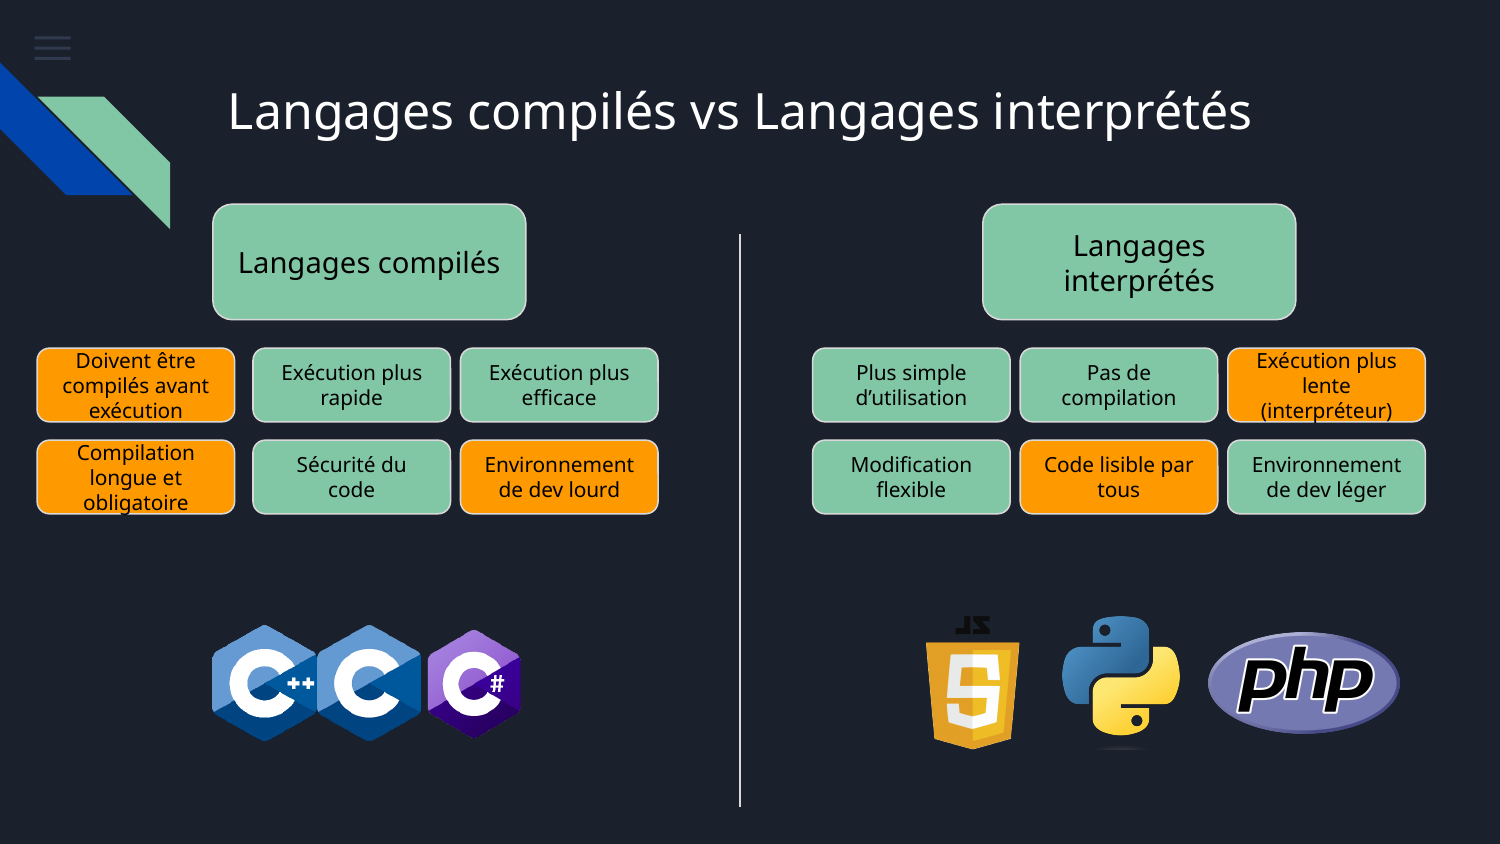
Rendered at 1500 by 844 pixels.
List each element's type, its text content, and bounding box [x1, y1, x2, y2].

text_box Code lisible par tous [1020, 440, 1218, 514]
text_box Doivent être compilés avant exécution [37, 348, 235, 422]
text_box Plus simple d’utilisation [812, 348, 1011, 422]
picture [855, 616, 1184, 750]
text_box Langages compilés [212, 204, 526, 320]
picture [1204, 629, 1403, 737]
text_box Compilation longue et obligatoire [37, 440, 235, 514]
picture [212, 625, 527, 741]
text_box Environnement de dev léger [1227, 440, 1426, 514]
text_box Exécution plus lente (interpréteur) [1227, 348, 1426, 422]
text_box Environnement de dev lourd [460, 440, 659, 514]
text_box Exécution plus efficace [460, 348, 659, 422]
text_box Pas de compilation [1020, 348, 1218, 422]
title Langages compilés vs Langages interprétés [212, 64, 1368, 215]
text_box Exécution plus rapide [252, 348, 451, 422]
text_box Langages interprétés [982, 204, 1296, 320]
text_box Sécurité du code [252, 440, 451, 514]
text_box Modification flexible [812, 440, 1011, 514]
